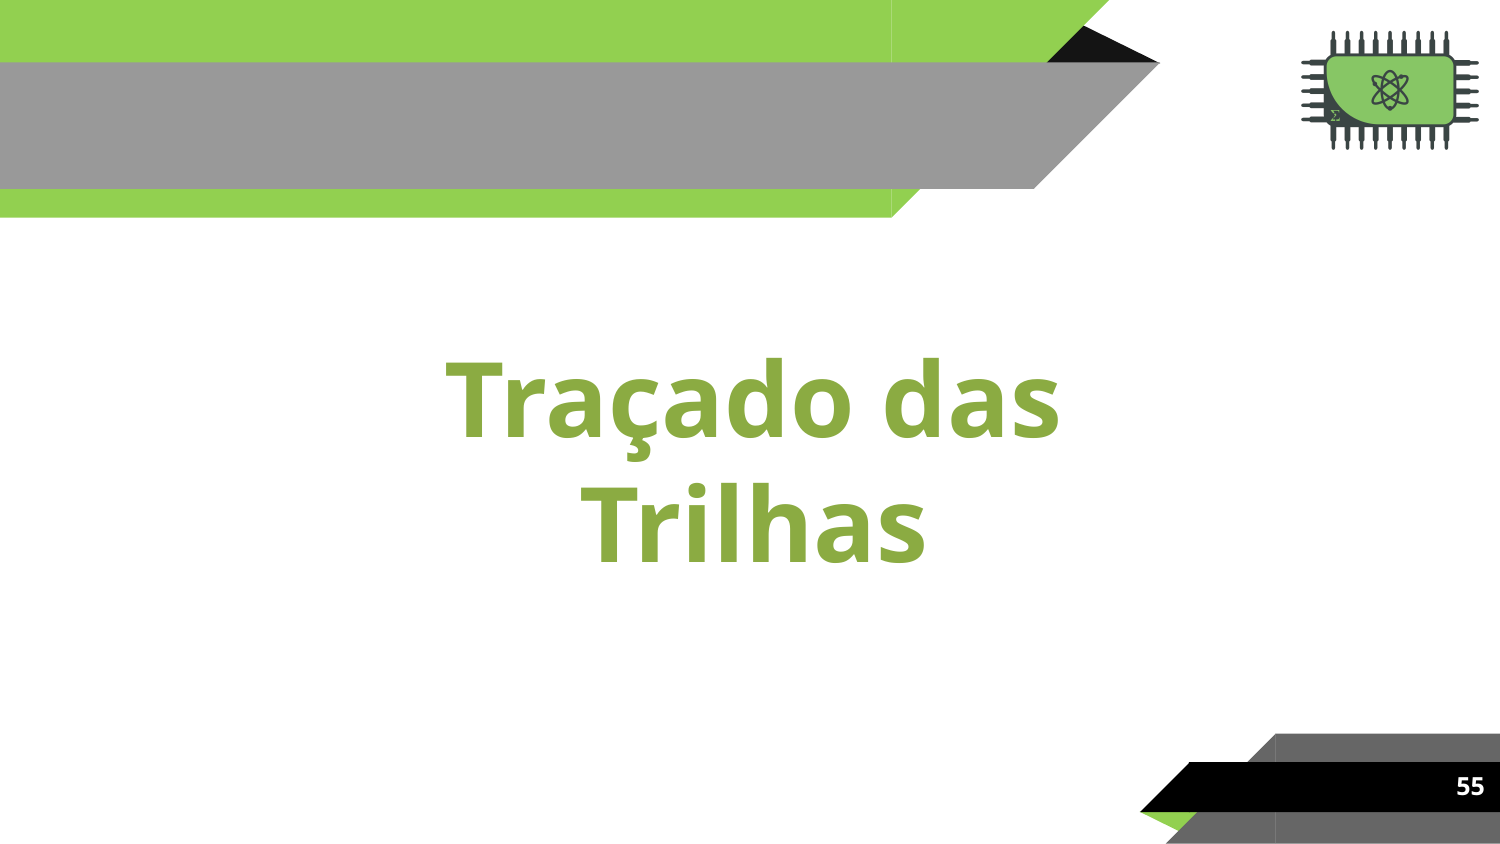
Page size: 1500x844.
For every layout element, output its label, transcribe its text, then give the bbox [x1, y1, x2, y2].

slide_number 55 [1255, 761, 1500, 814]
picture [1292, 20, 1484, 152]
title Traçado das Trilhas [251, 353, 1256, 565]
